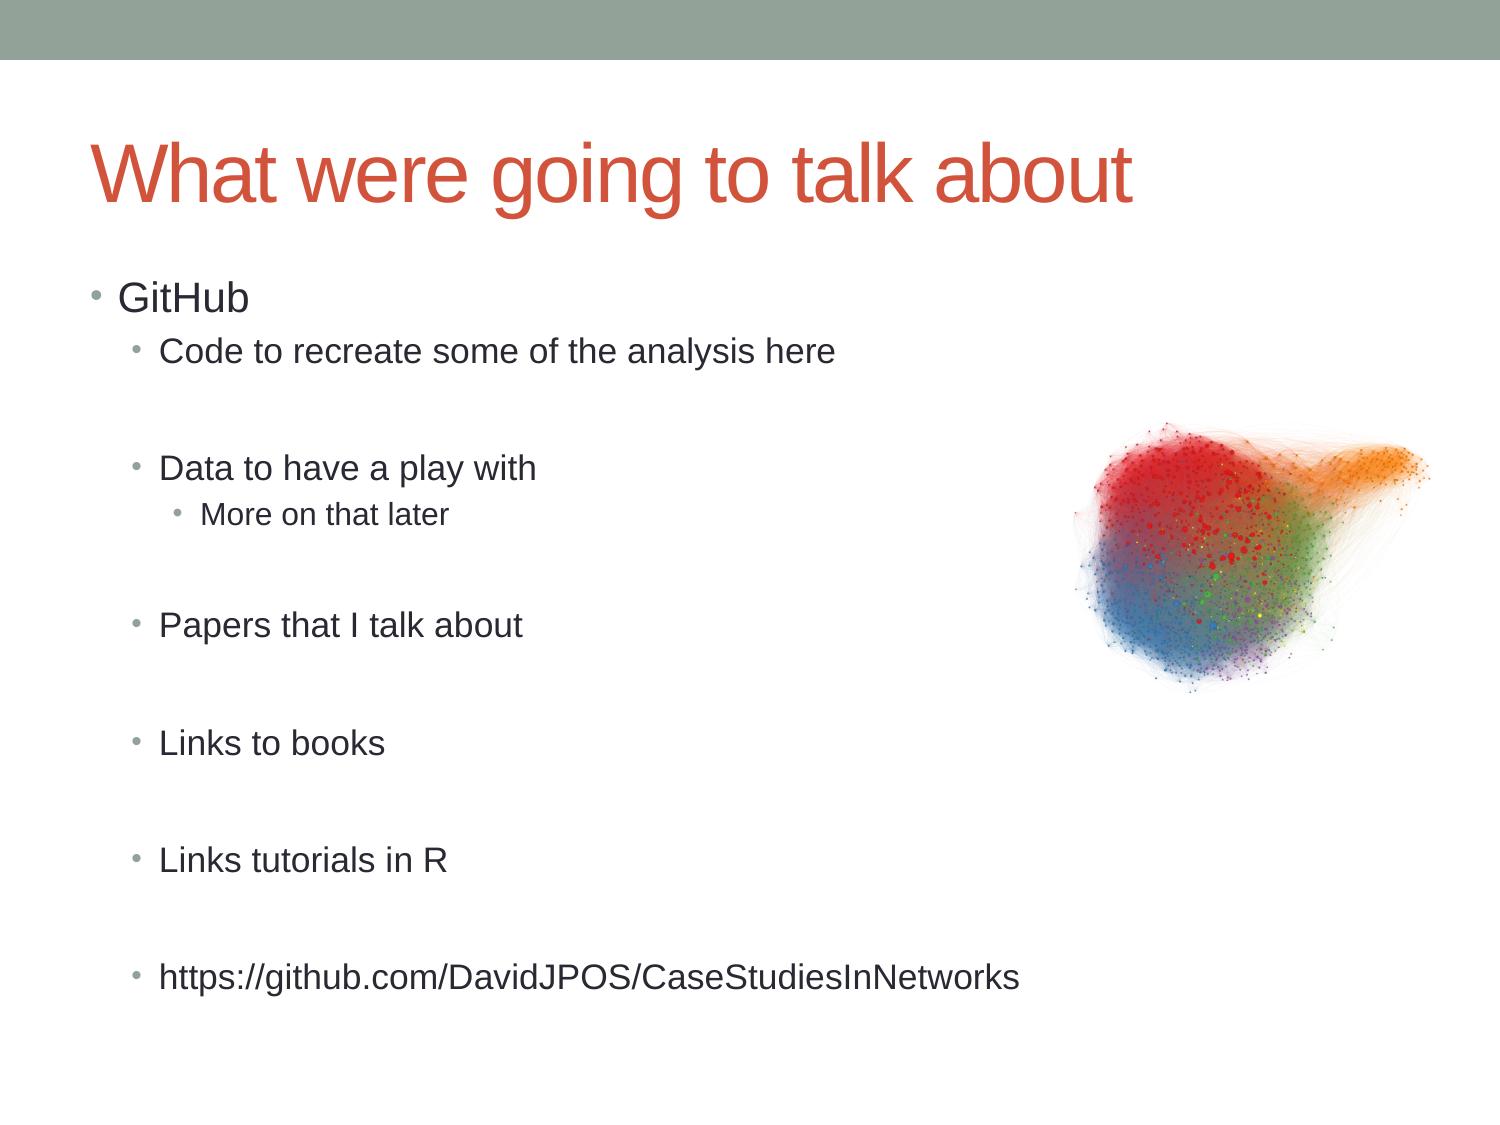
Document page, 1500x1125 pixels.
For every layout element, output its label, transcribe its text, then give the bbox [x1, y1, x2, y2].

picture [1060, 365, 1445, 750]
title What were going to talk about [75, 87, 1425, 250]
list GitHub Code to recreate some of the analysis here Data to have a play with More on that later Papers that I talk about Links to books Links tutorials in R https://github.com/DavidJPOS/CaseStudiesInNetworks [75, 262, 1046, 1024]
